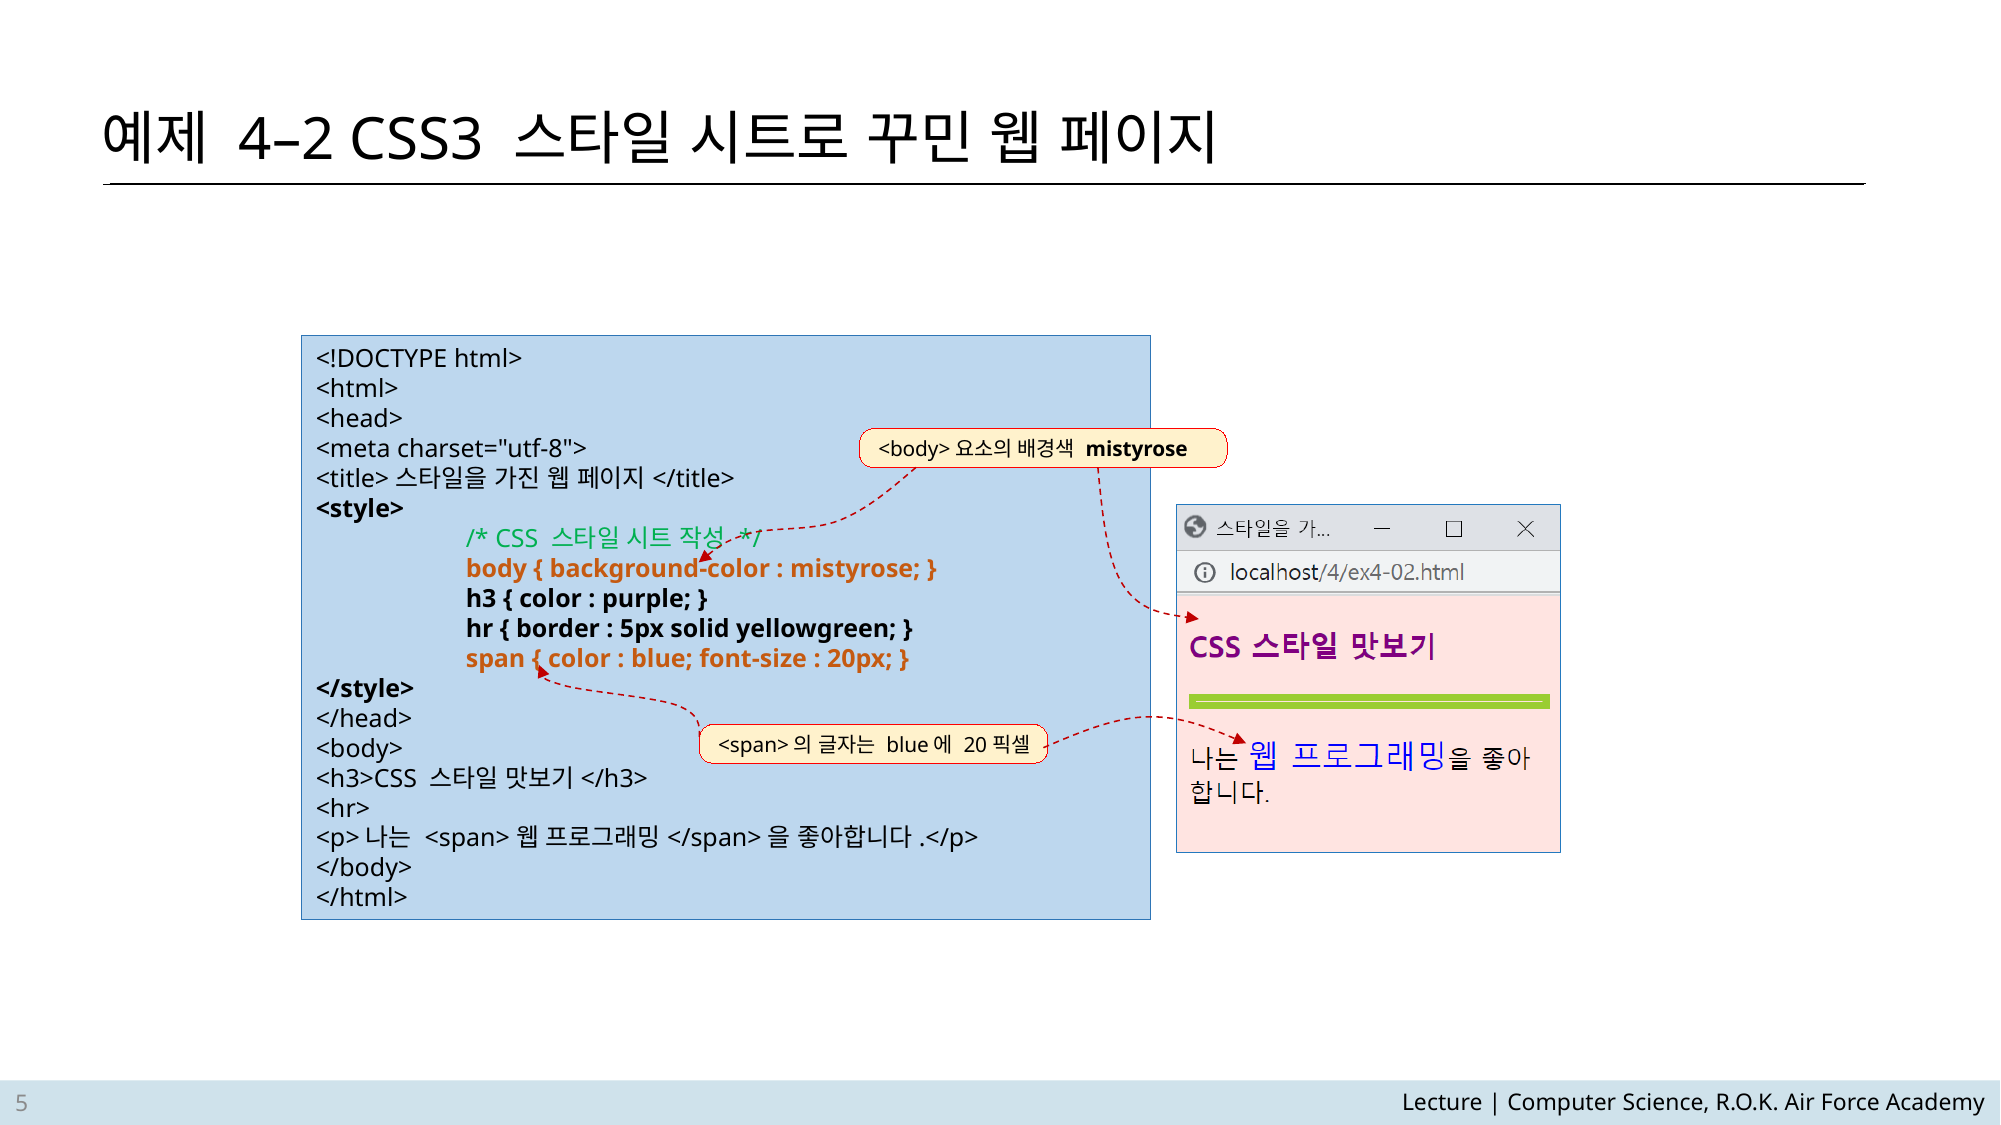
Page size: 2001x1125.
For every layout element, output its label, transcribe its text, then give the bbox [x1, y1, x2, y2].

text_box <span>의 글자는 blue에 20픽셀 [699, 724, 1048, 764]
text_box <body>요소의 배경색 mistyrose [859, 428, 1228, 468]
text_box [698, 466, 917, 563]
text_box [1096, 467, 1176, 617]
text_box <!DOCTYPE html> <html> <head> <meta charset="utf-8"> <title>스타일을 가진 웹 페이지</title> <style> /* CSS 스타일 시트 작성 */ body { background-color : mistyrose; } h3 { color : purple; } hr { border : 5px solid yellowgreen; } span { color : blue; font-size : 20px; } </style> </head> <body> <h3>CSS 스타일 맛보기</h3> <hr> <p>나는 <span>웹 프로그래밍</span>을 좋아합니다.</p> </body> </html> [301, 335, 1151, 920]
text_box [537, 664, 701, 737]
slide_number 4 [0, 1086, 114, 1123]
text_box [1042, 715, 1176, 749]
picture [1176, 505, 1560, 852]
list 예제 4–2 CSS3 스타일 시트로 꾸민 웹 페이지 [90, 109, 1862, 172]
